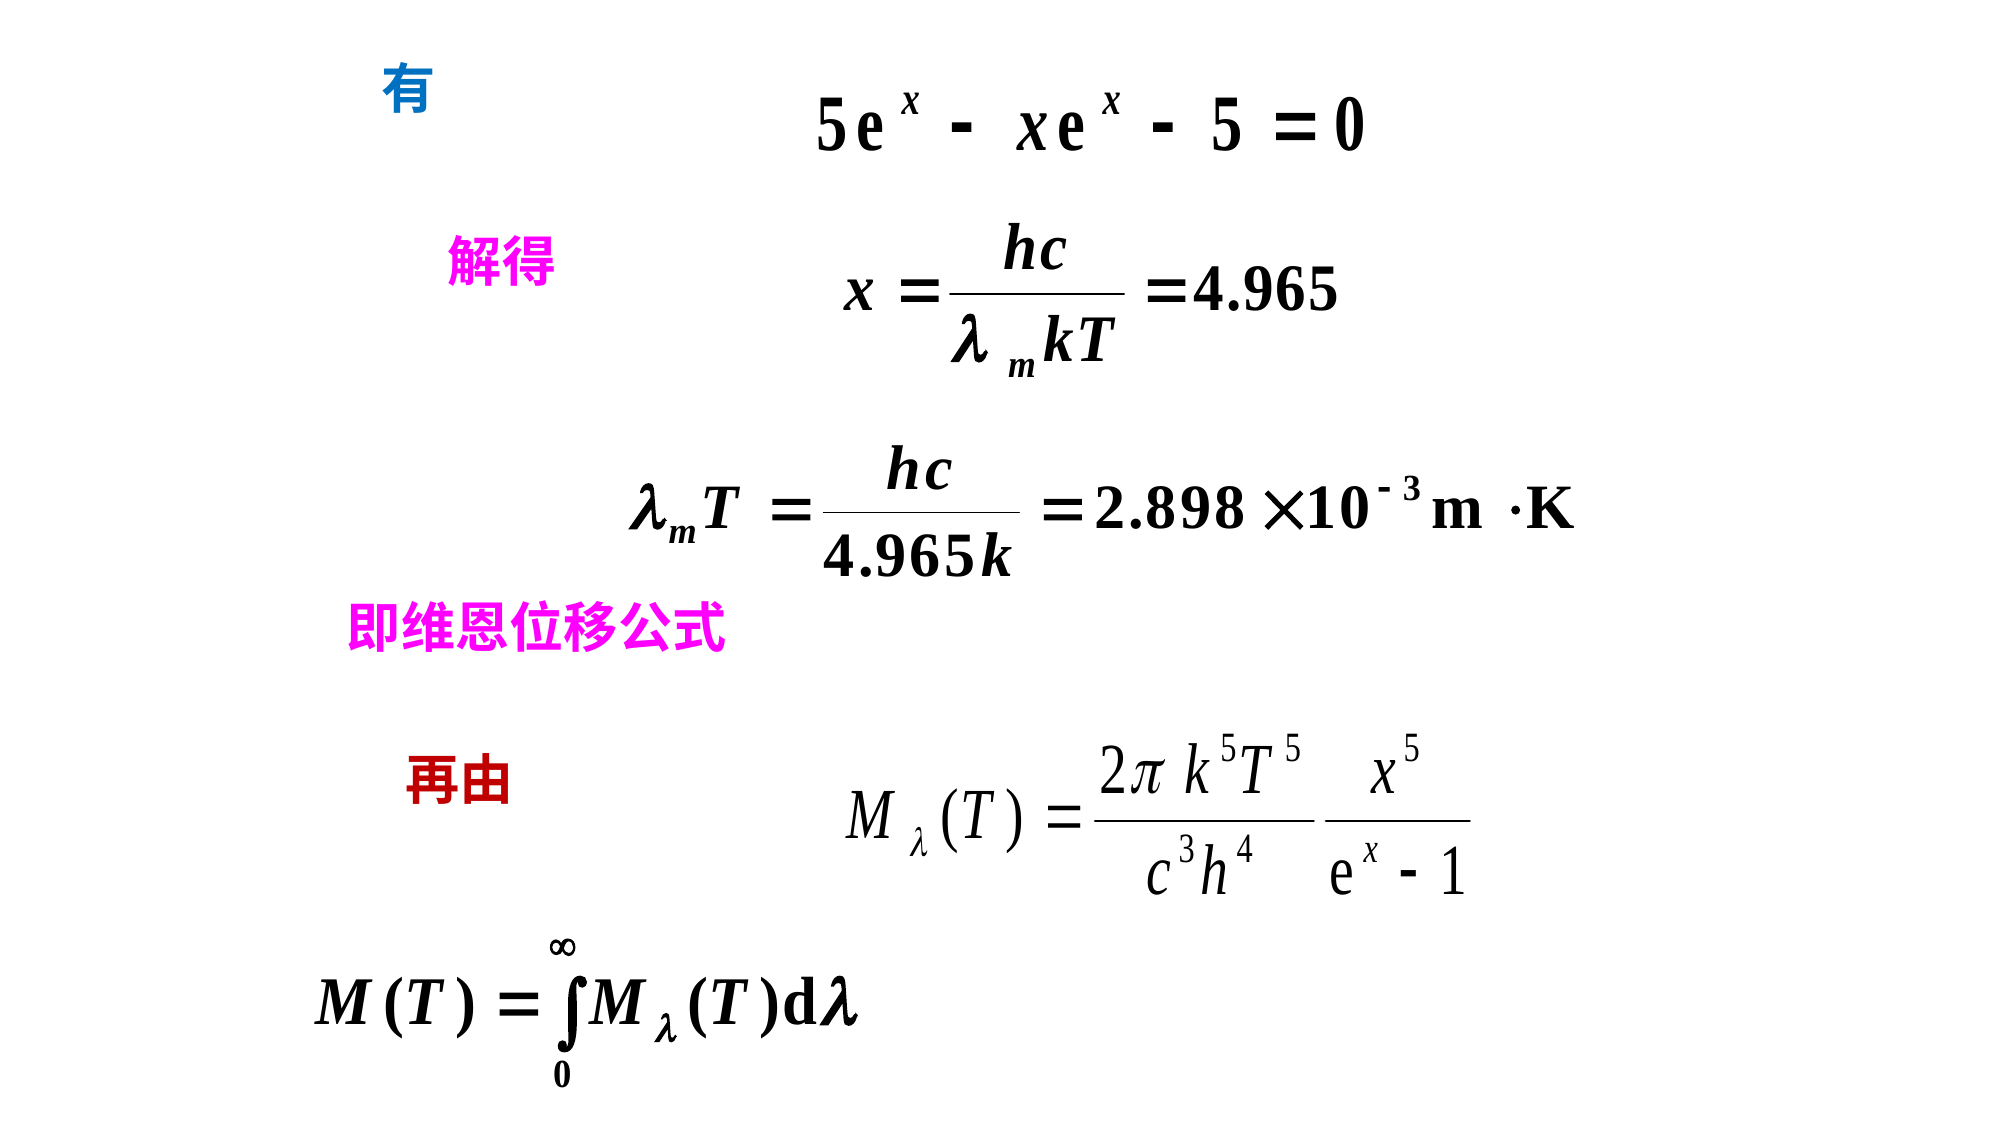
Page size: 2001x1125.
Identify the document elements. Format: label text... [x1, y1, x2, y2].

text_box 即维恩位移公式 [332, 585, 884, 666]
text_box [624, 433, 1587, 582]
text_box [306, 919, 865, 1094]
text_box 有 [367, 46, 523, 127]
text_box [812, 70, 1378, 159]
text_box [835, 210, 1345, 384]
text_box 解得 [433, 219, 610, 300]
text_box 再由 [390, 738, 598, 818]
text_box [835, 712, 1481, 907]
